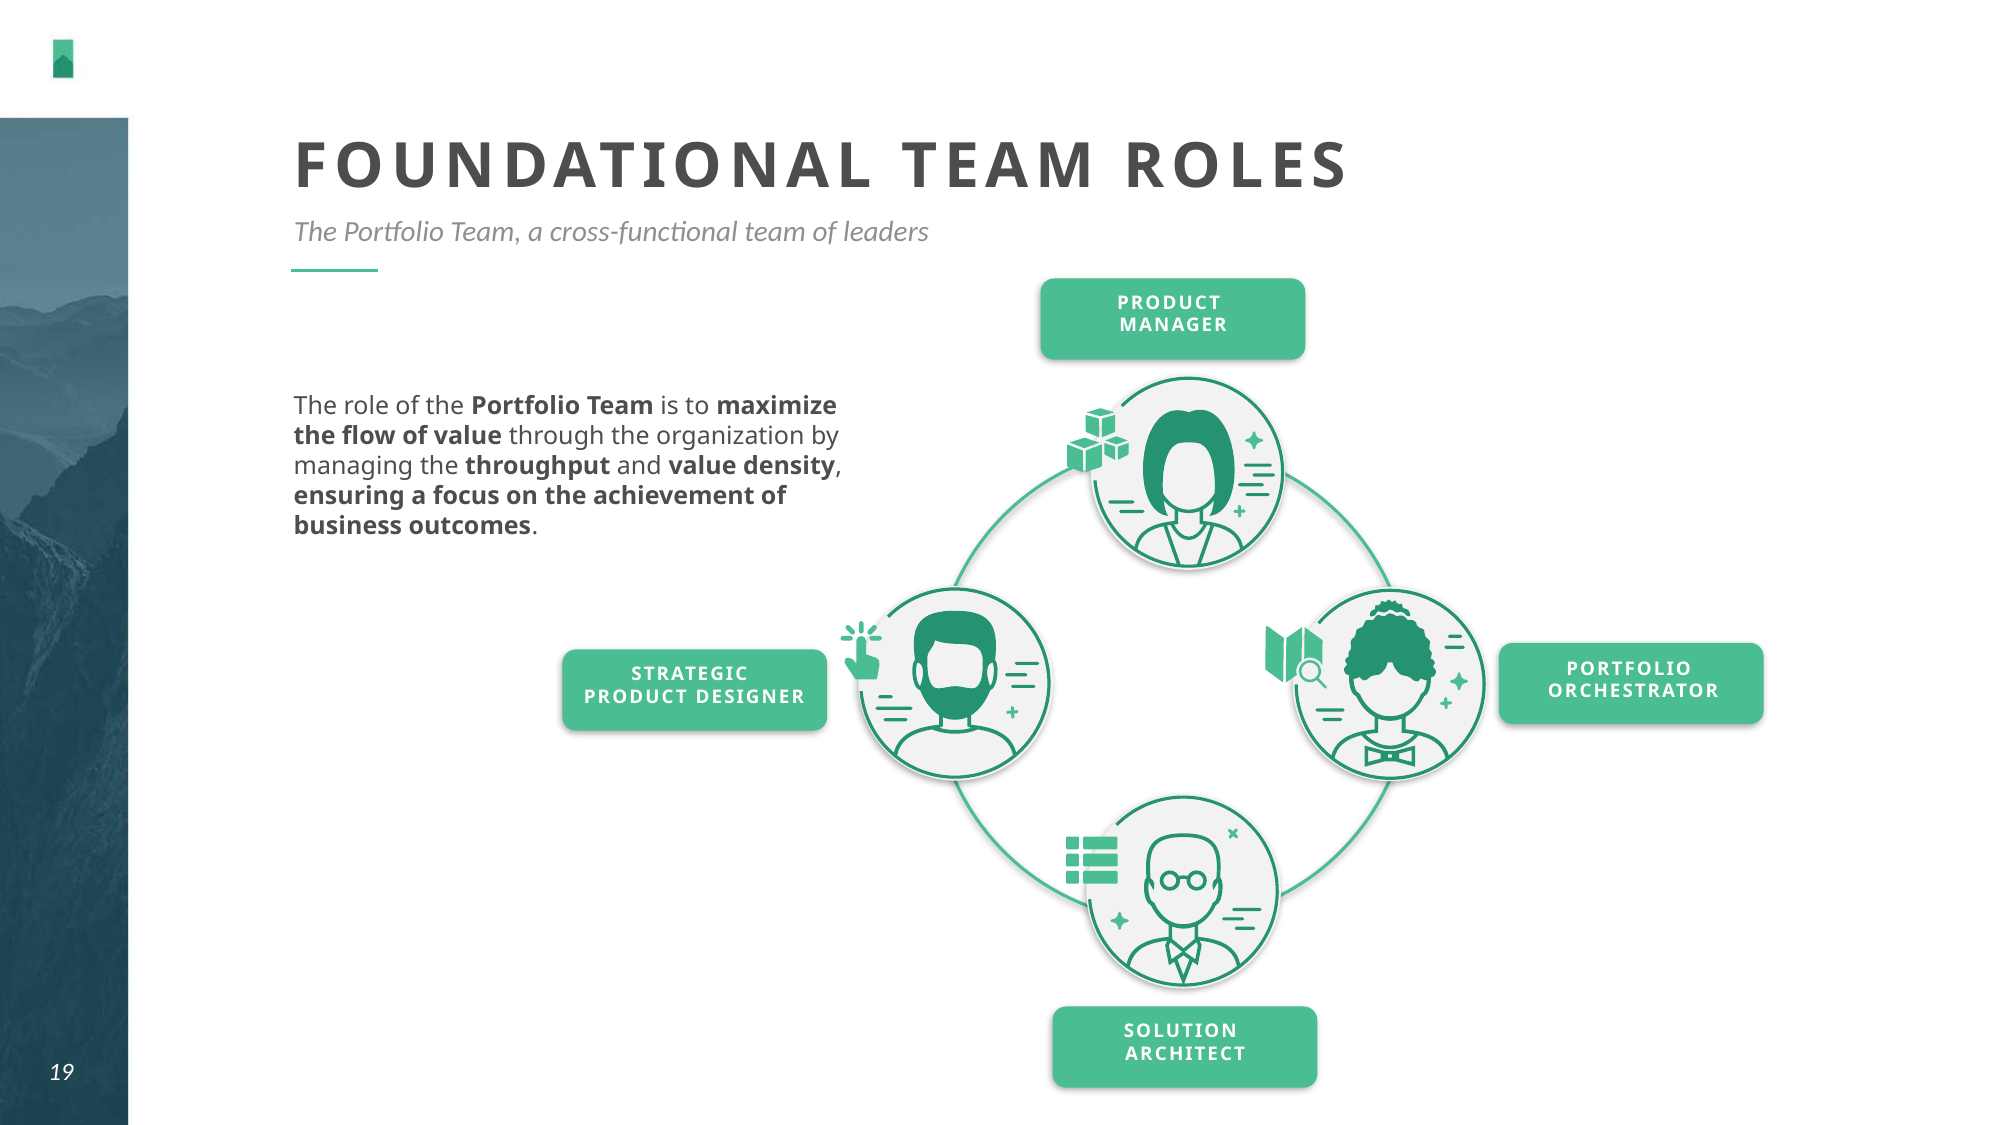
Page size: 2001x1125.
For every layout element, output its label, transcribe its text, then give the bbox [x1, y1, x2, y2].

text_box The role of the Portfolio Team is to maximize the flow of value through the organization by managing the throughput and value density, ensuring a focus on the achievement of business outcomes. [278, 382, 870, 547]
slide_number 19 [15, 1040, 107, 1101]
text_box [561, 648, 828, 732]
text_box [1065, 793, 1282, 989]
text_box PORTFOLIO ORCHESTRATOR [1500, 649, 1766, 710]
text_box [1498, 642, 1765, 725]
picture [0, 0, 2001, 1125]
title Foundational team roles [278, 58, 1833, 201]
text_box SOLUTION ARCHITECT [1092, 1011, 1278, 1072]
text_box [1264, 586, 1488, 782]
list The Portfolio Team, a cross-functional team of leaders [278, 204, 1833, 250]
text_box [1039, 277, 1307, 361]
text_box [1051, 1005, 1319, 1089]
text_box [840, 585, 1054, 781]
text_box PRODUCT MANAGER [1080, 283, 1266, 343]
text_box [955, 472, 1390, 895]
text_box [1066, 375, 1286, 571]
text_box STRATEGIC PRODUCT DESIGNER [563, 654, 825, 715]
